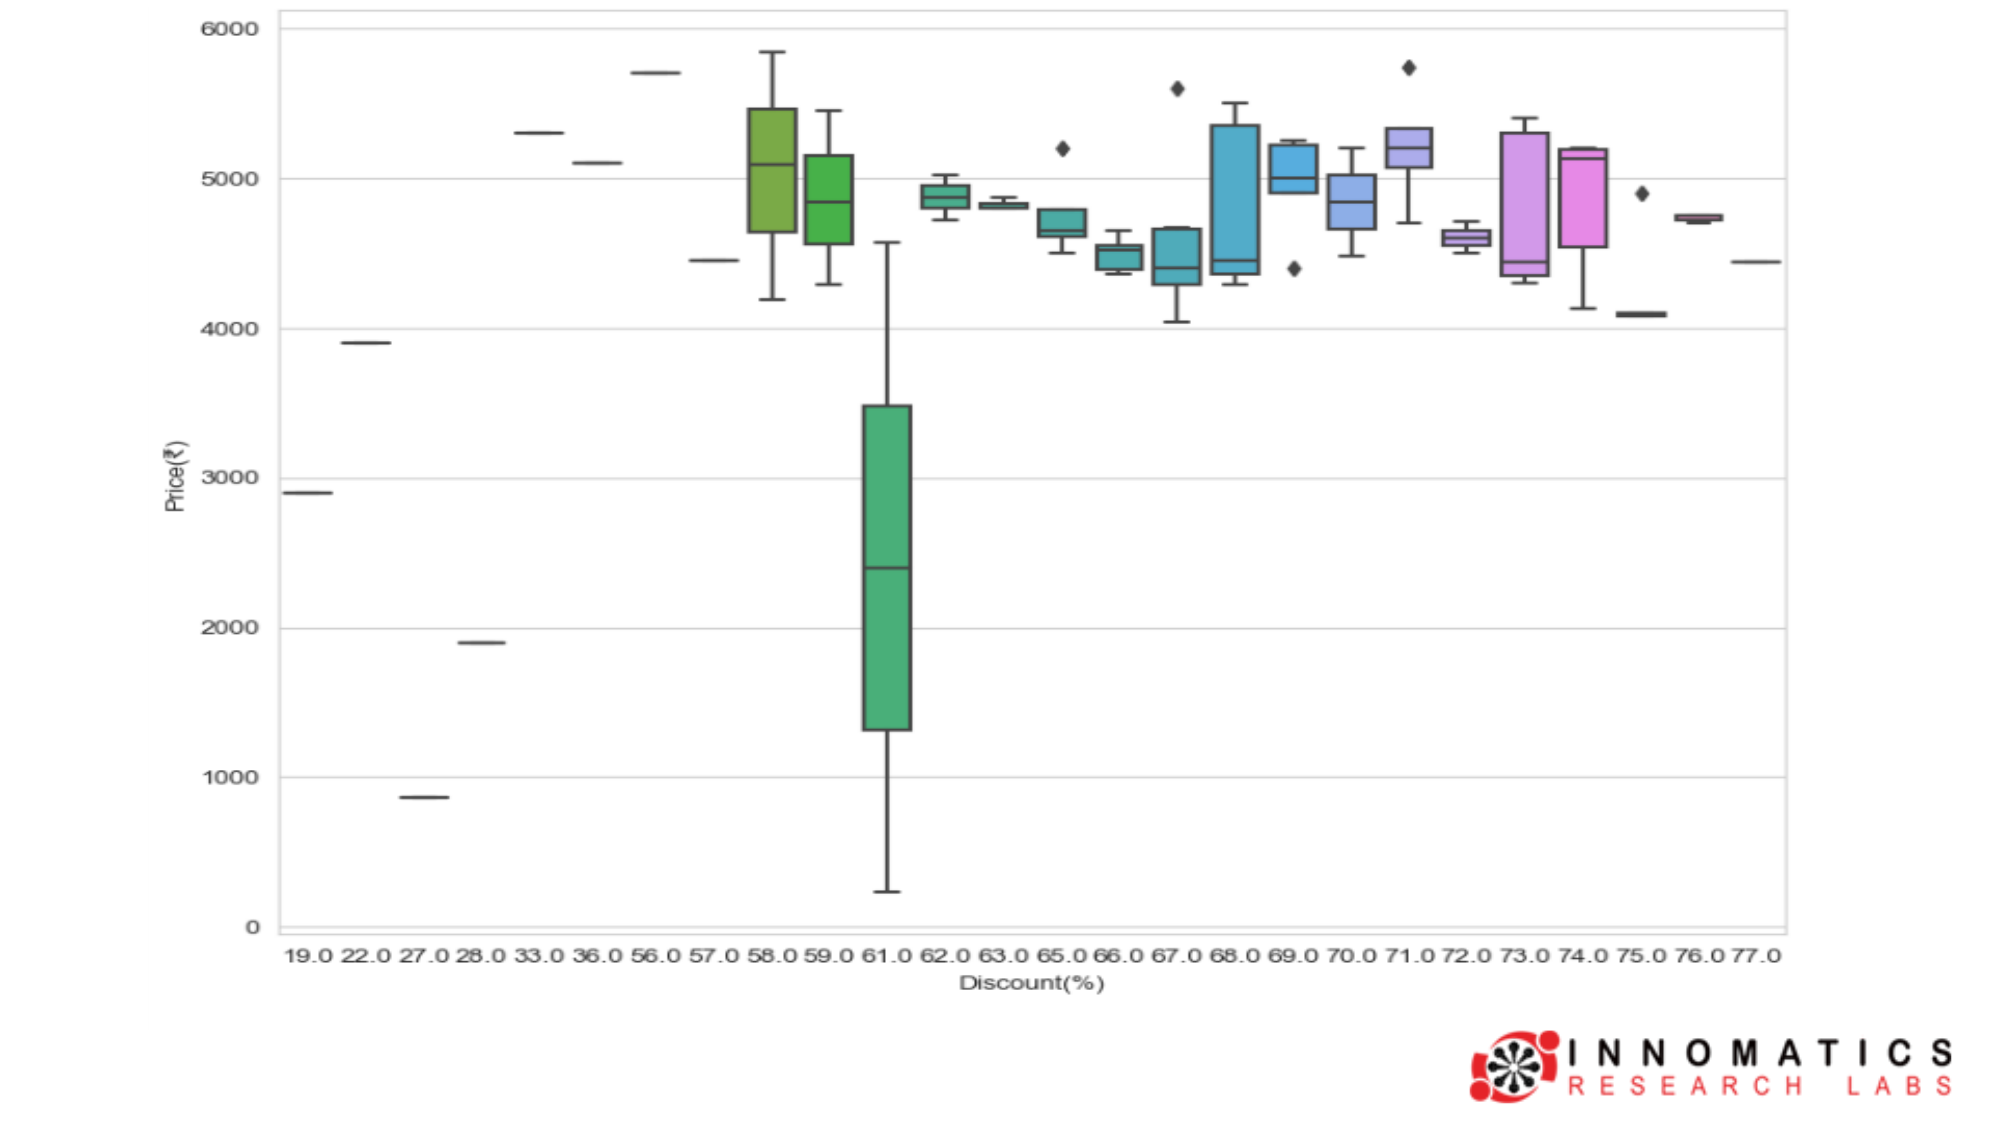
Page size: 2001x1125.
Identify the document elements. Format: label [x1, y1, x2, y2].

picture [1445, 1014, 1975, 1125]
list [147, 7, 1853, 1030]
